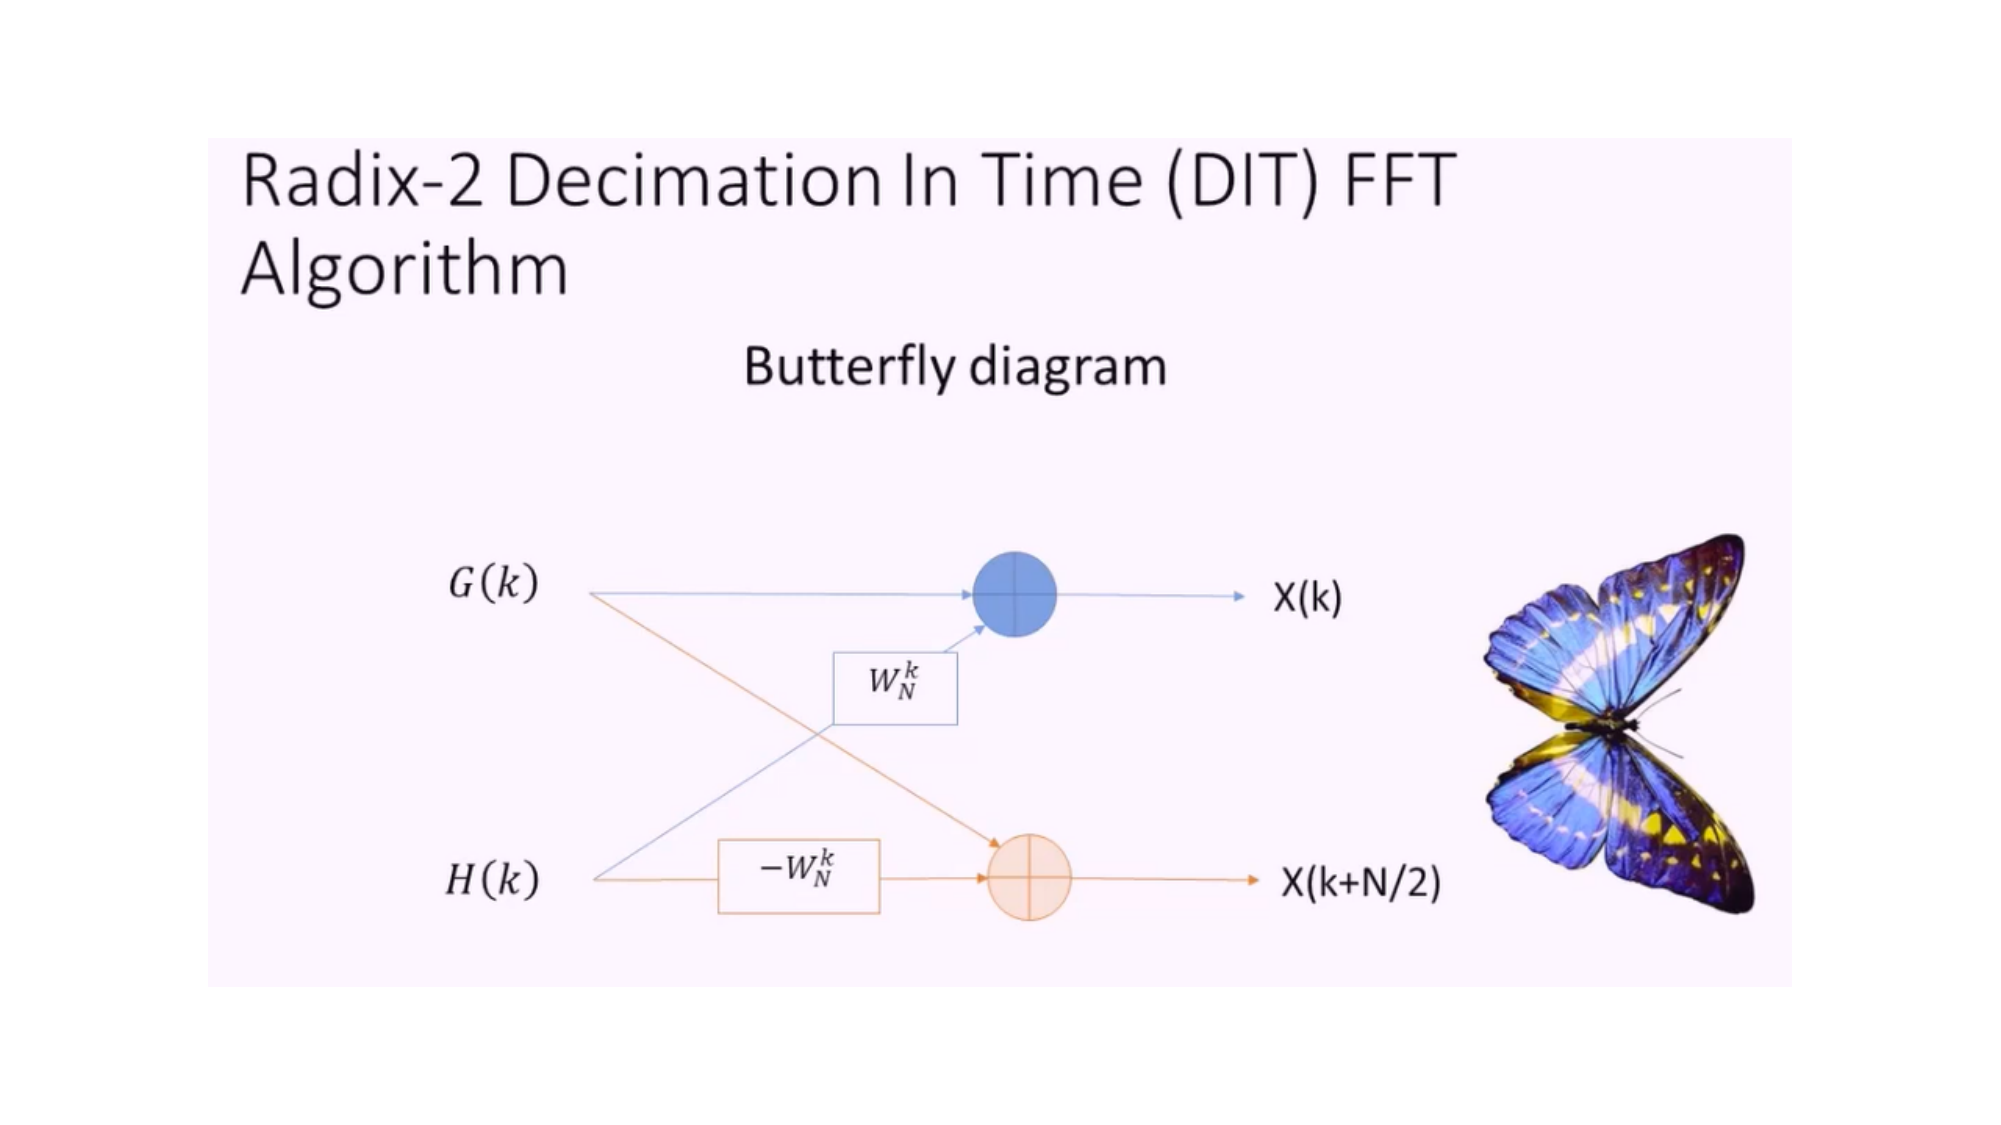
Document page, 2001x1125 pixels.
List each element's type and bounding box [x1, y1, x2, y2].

picture [208, 138, 1792, 987]
